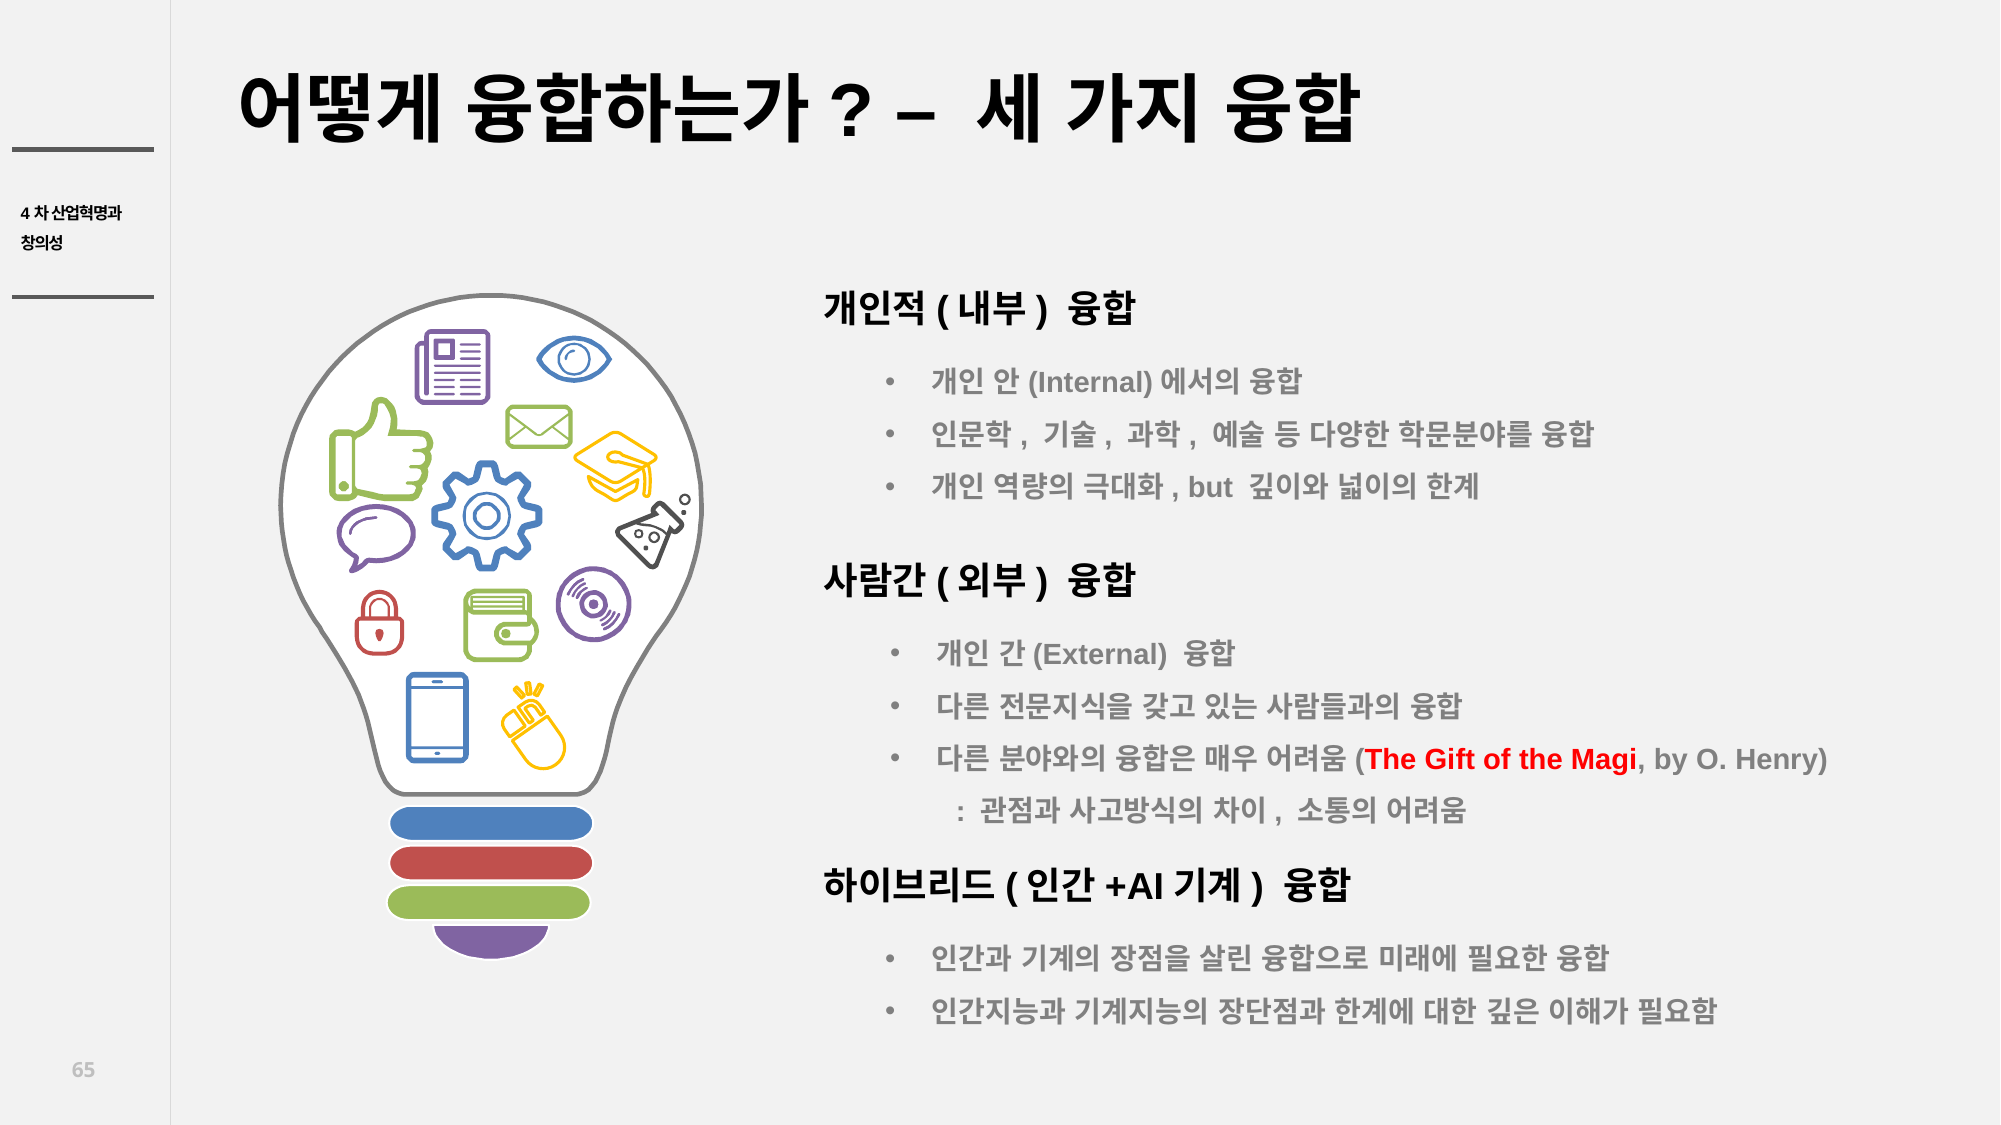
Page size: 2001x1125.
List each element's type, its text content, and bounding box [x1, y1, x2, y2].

slide_number 65 [44, 1041, 123, 1102]
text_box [808, 549, 1941, 838]
text_box 어떻게 융합하는가? – 세 가지 융합 [222, 43, 1857, 169]
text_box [808, 854, 1857, 1031]
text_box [280, 295, 702, 960]
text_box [808, 277, 1857, 514]
